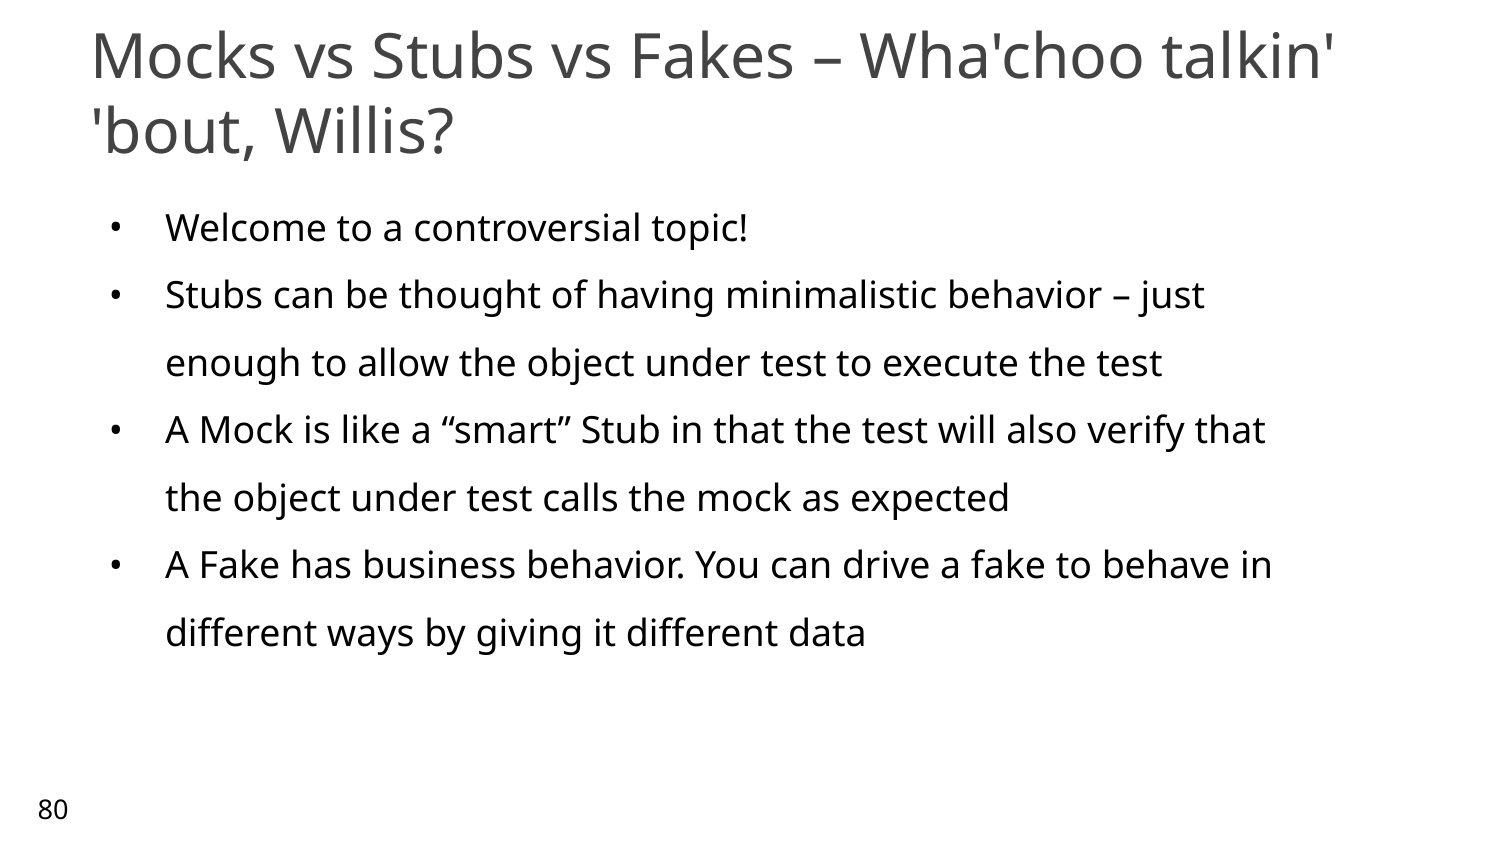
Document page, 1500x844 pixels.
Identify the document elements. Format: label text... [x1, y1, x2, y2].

slide_number 80 [22, 795, 113, 825]
list Welcome to a controversial topic! Stubs can be thought of having minimalistic behavior – just enough to allow the object under test to execute the test A Mock is like a “smart” Stub in that the test will also verify that the object under test calls the mock as expected A Fake has business behavior. You can drive a fake to behave in different ways by giving it different data [75, 166, 1343, 692]
title Mocks vs Stubs vs Fakes – Wha'choo talkin' 'bout, Willis? [75, 33, 1445, 148]
